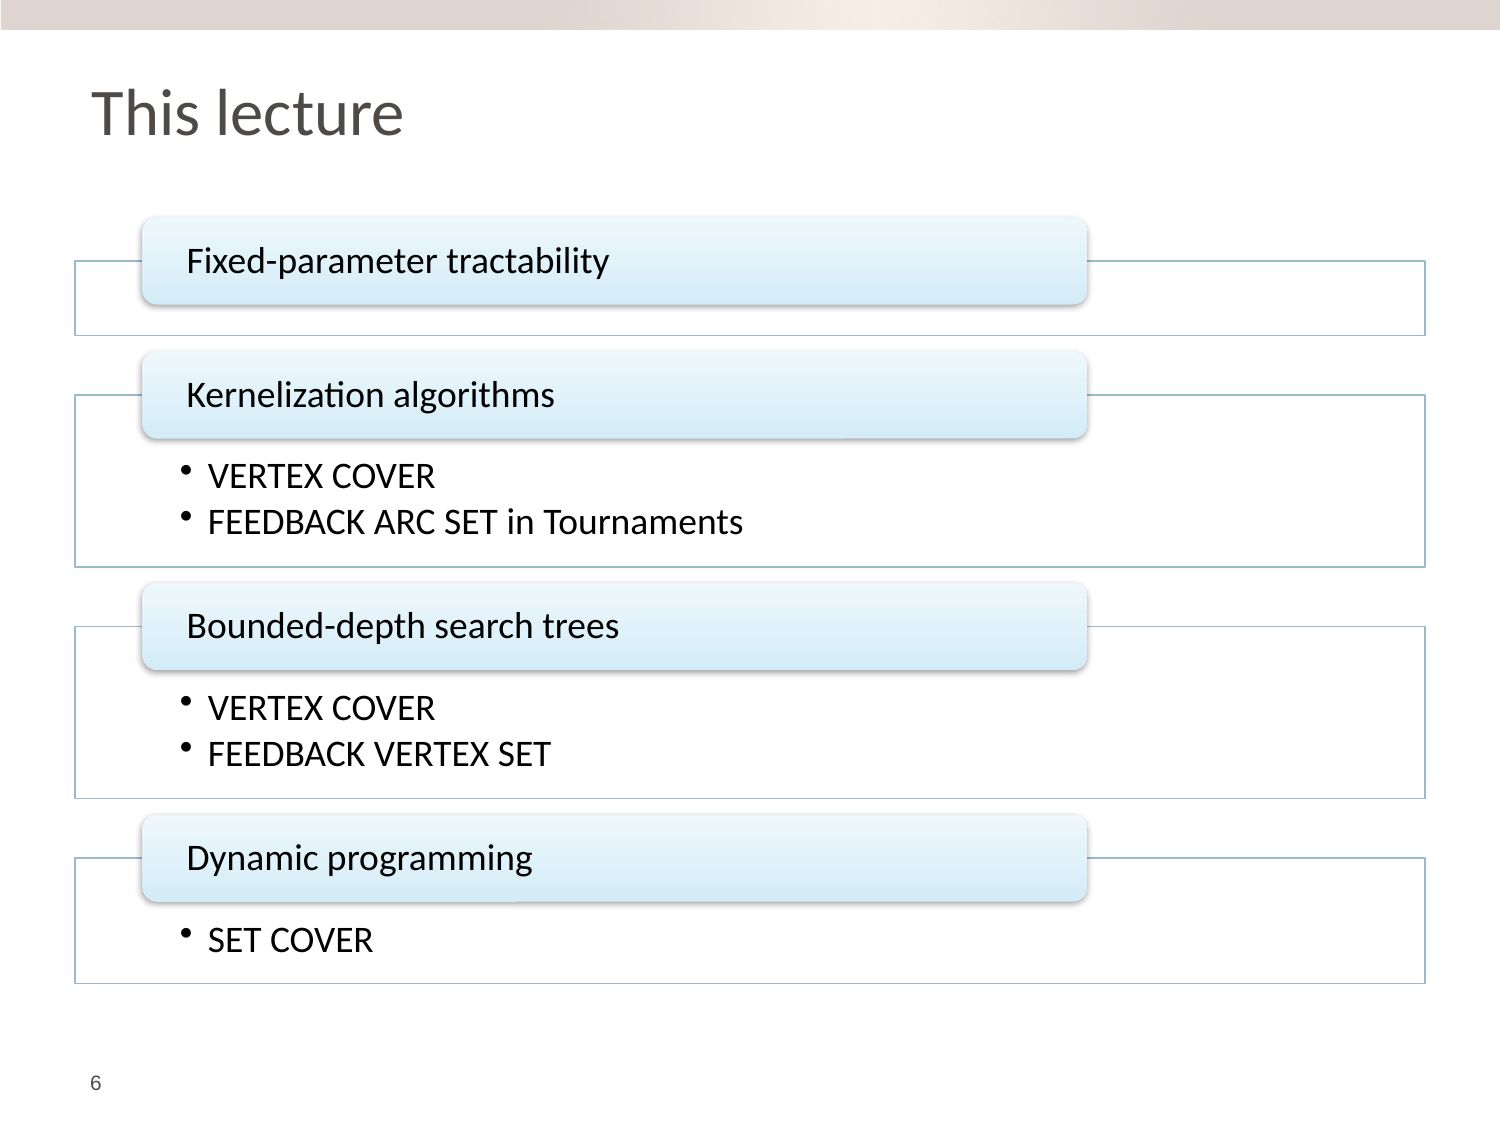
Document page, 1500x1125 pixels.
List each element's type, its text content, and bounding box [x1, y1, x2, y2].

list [74, 196, 1426, 1006]
picture [0, 0, 1500, 30]
title This lecture [76, 57, 1427, 161]
slide_number 6 [75, 1069, 396, 1115]
